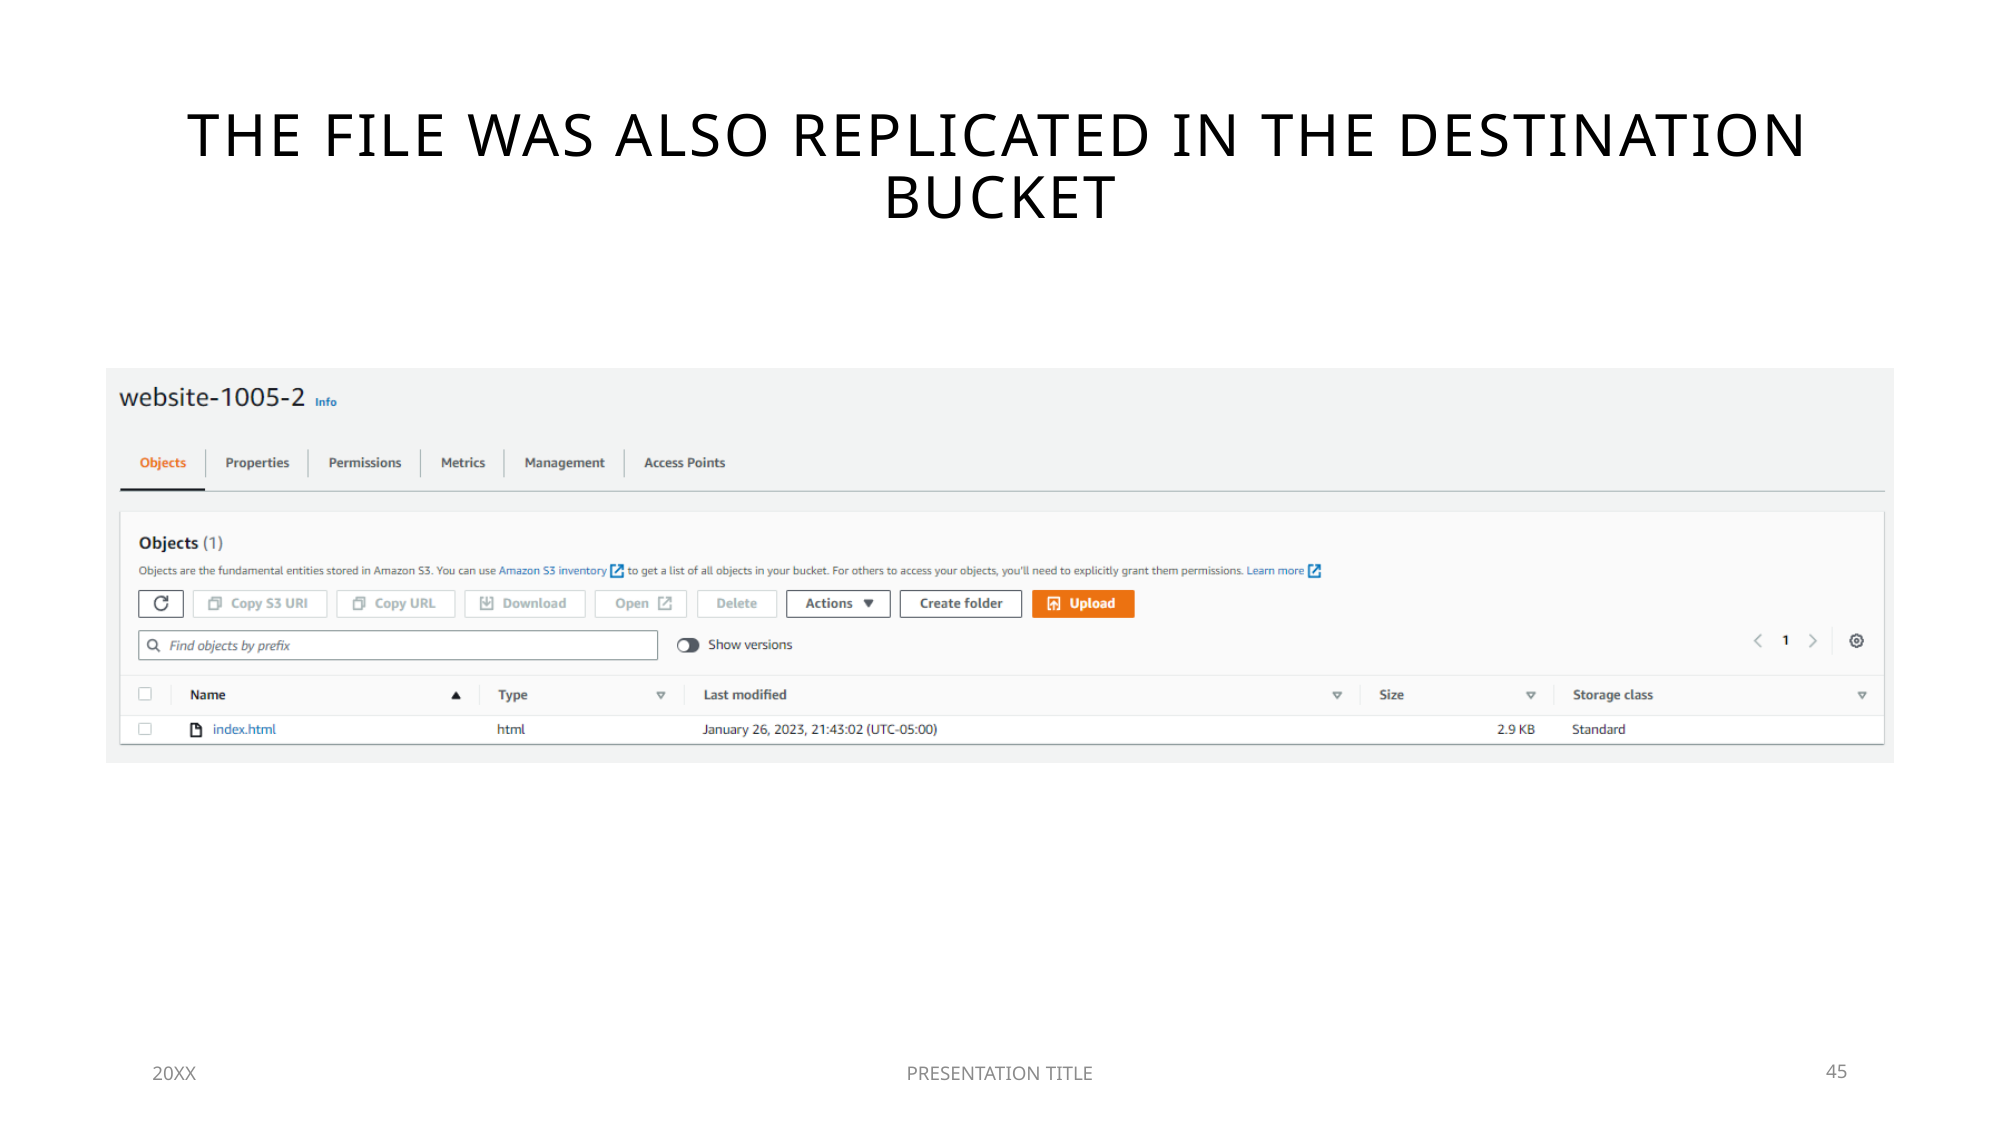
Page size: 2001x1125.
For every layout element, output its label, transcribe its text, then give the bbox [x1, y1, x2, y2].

picture [106, 368, 1894, 763]
slide_number 45 [1412, 1042, 1863, 1103]
footer PRESENTATION TITLE [662, 1042, 1338, 1103]
title The file was also replicated in the destination bucket [137, 59, 1863, 278]
slide_number 20XX [137, 1042, 588, 1103]
